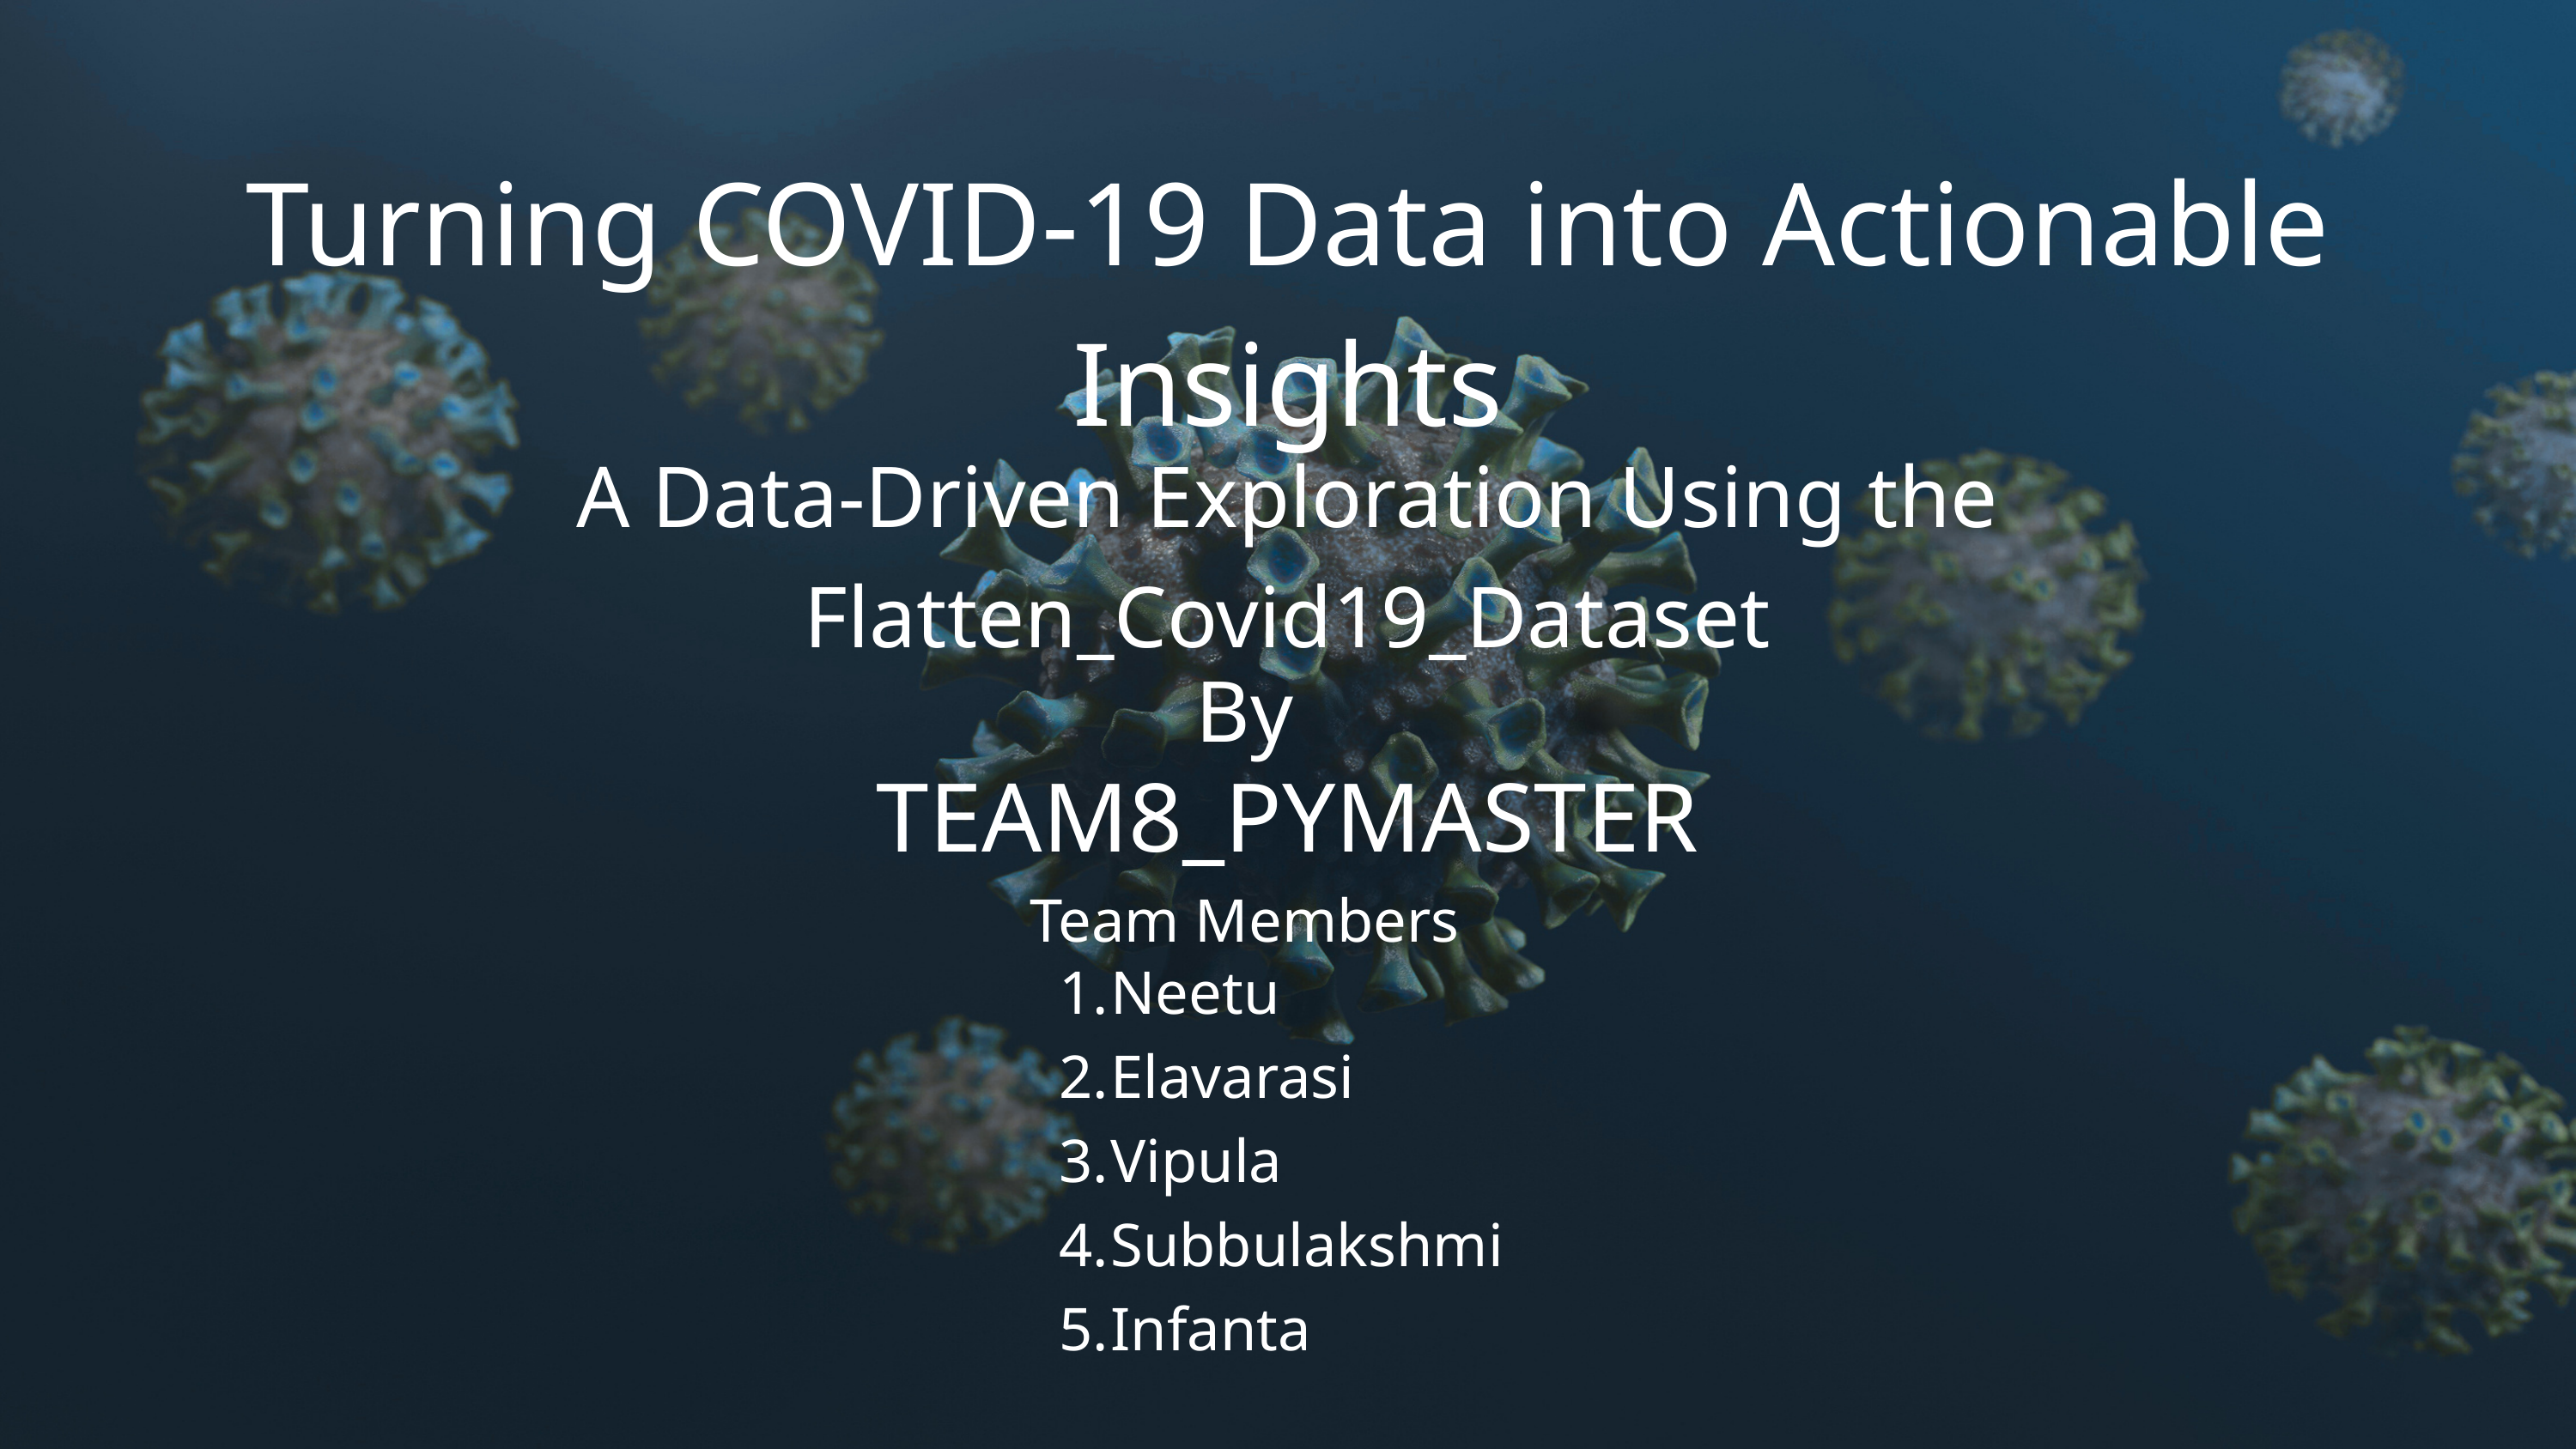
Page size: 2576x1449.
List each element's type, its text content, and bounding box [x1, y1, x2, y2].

text_box TEAM8_PYMASTER [672, 783, 1903, 871]
text_box By [672, 639, 1817, 759]
text_box Neetu Elavarasi Vipula Subbulakshmi Infanta [1007, 942, 1693, 1362]
text_box A Data-Driven Exploration Using the Flatten_Covid19_Dataset [264, 424, 2312, 664]
text_box Team Members [1007, 869, 1482, 942]
text_box Turning COVID-19 Data into Actionable Insights [144, 127, 2432, 450]
text_box [0, 0, 2576, 1449]
